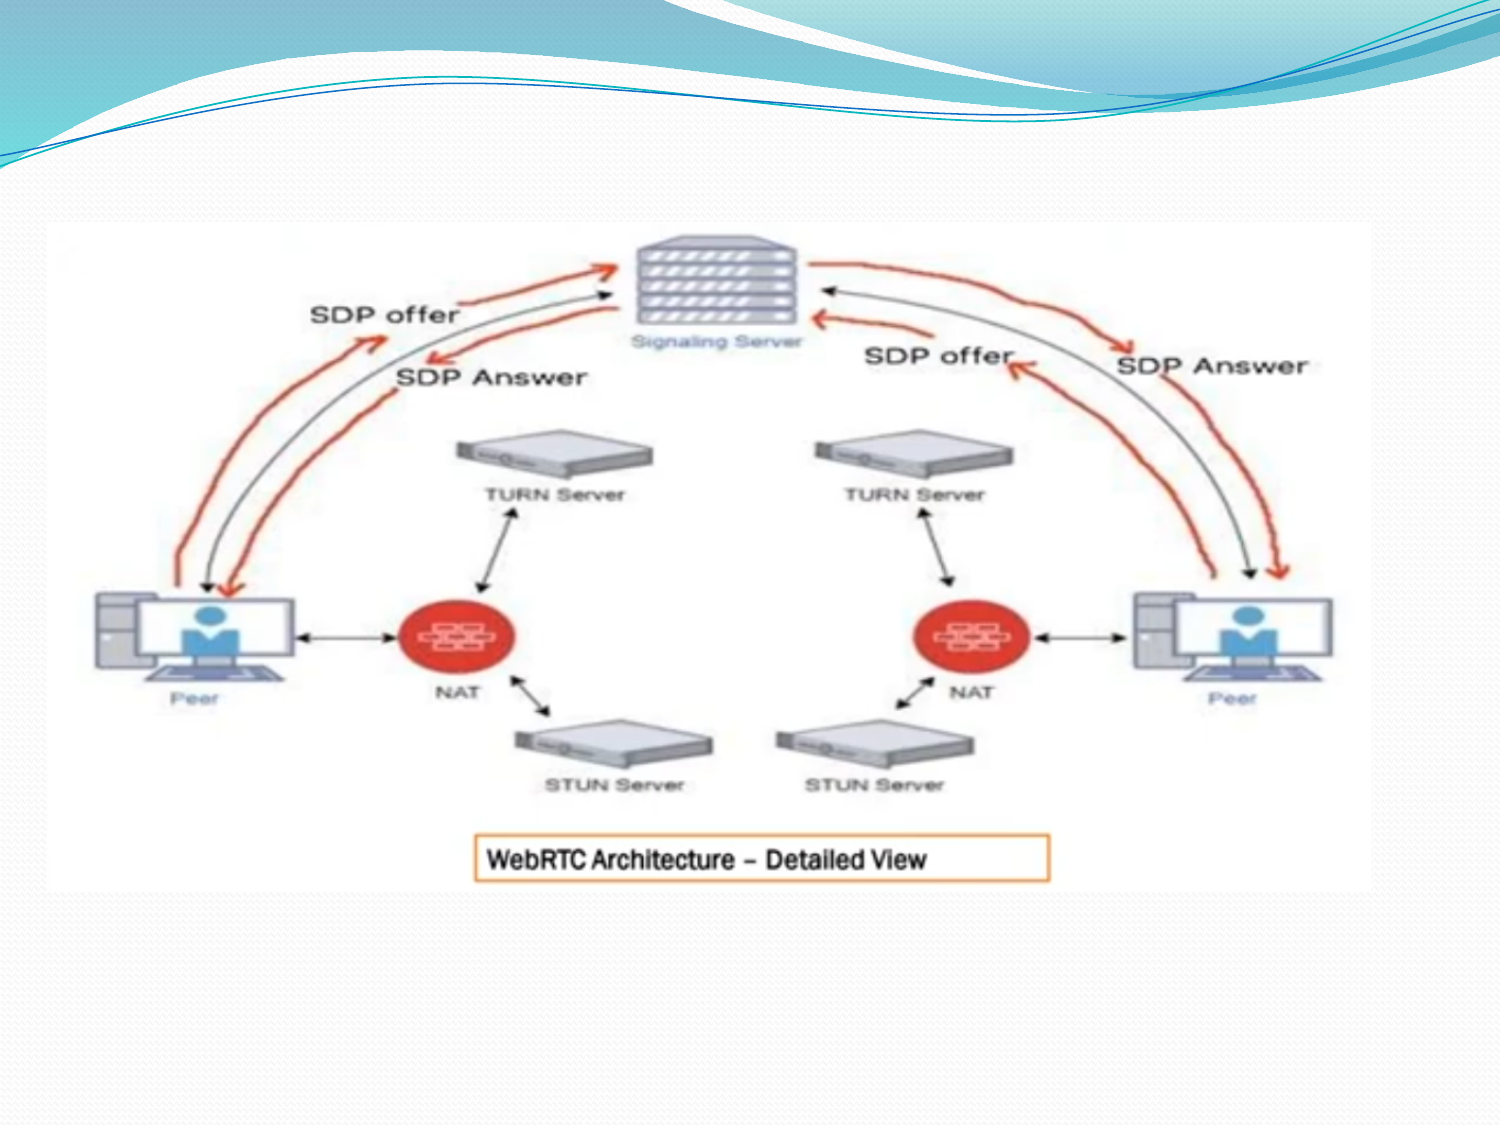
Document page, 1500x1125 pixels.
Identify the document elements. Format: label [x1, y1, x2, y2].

picture [46, 222, 1372, 891]
